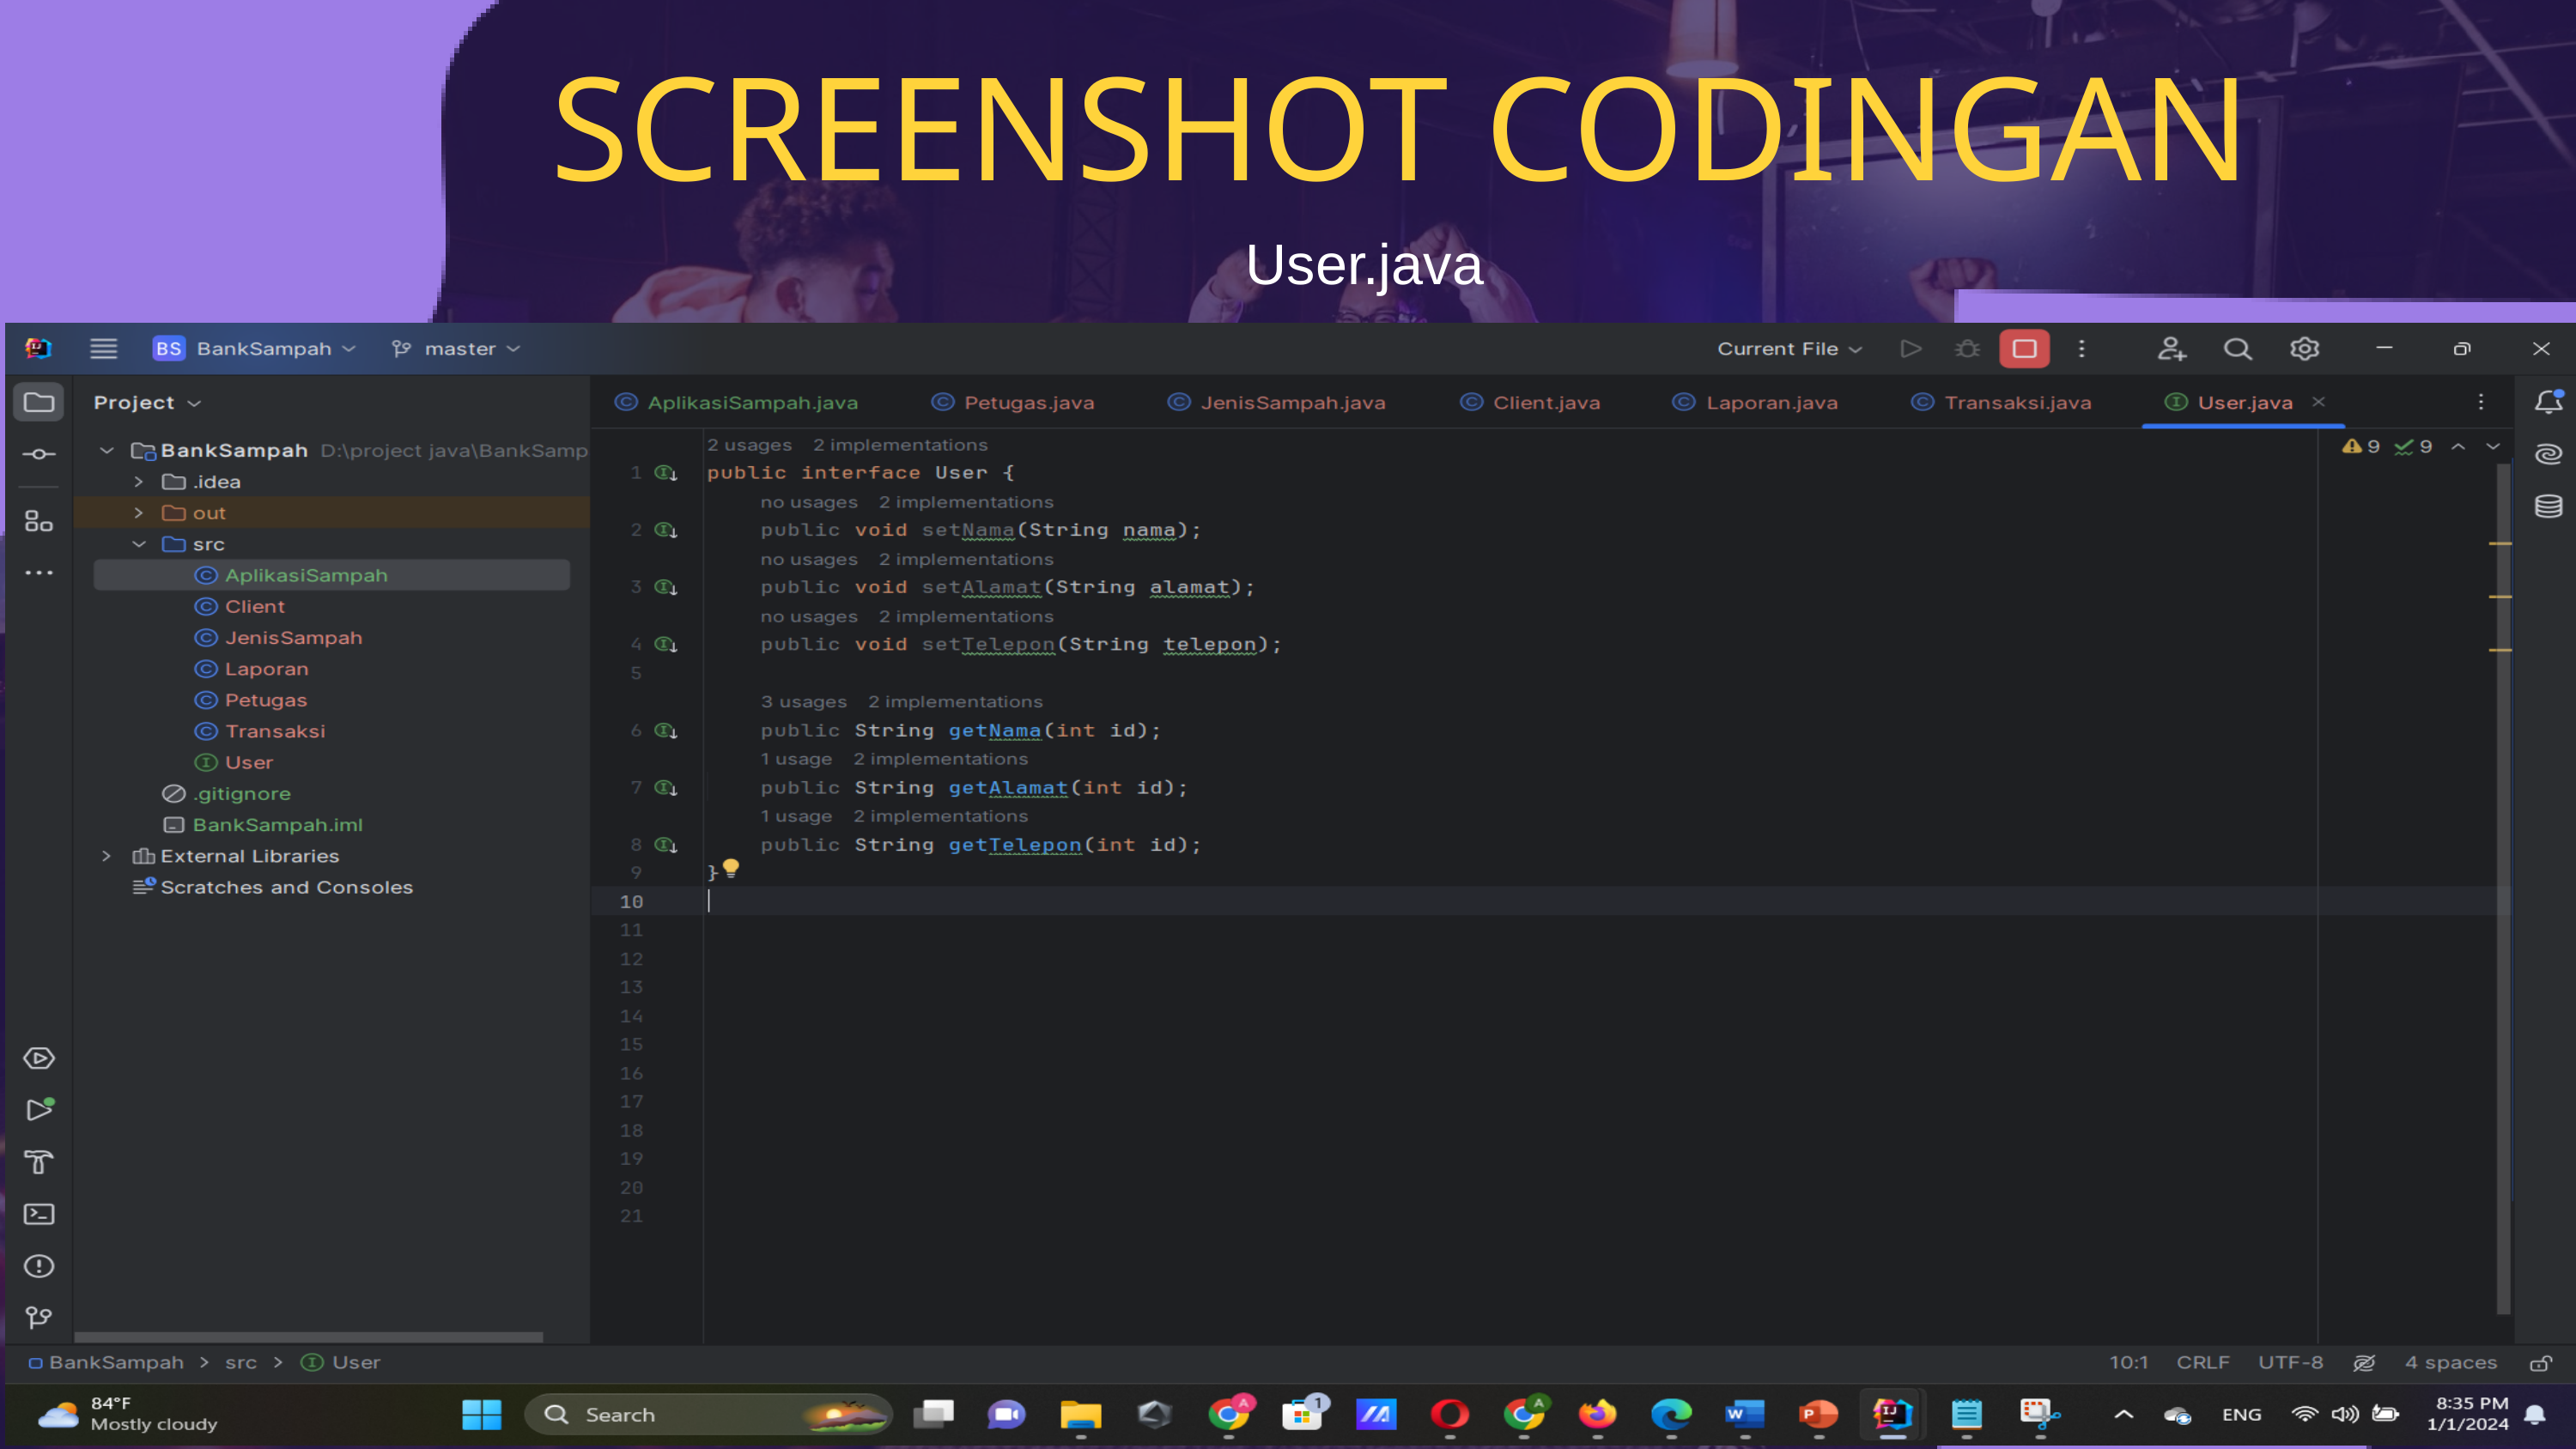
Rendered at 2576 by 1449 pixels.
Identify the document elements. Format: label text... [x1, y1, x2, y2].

text_box User.java [1045, 213, 1685, 296]
picture [5, 323, 2576, 1446]
text_box [1933, 289, 2576, 320]
text_box SCREENSHOT CODINGAN [258, 3, 2545, 209]
text_box [0, 0, 841, 325]
text_box [841, 0, 2576, 320]
